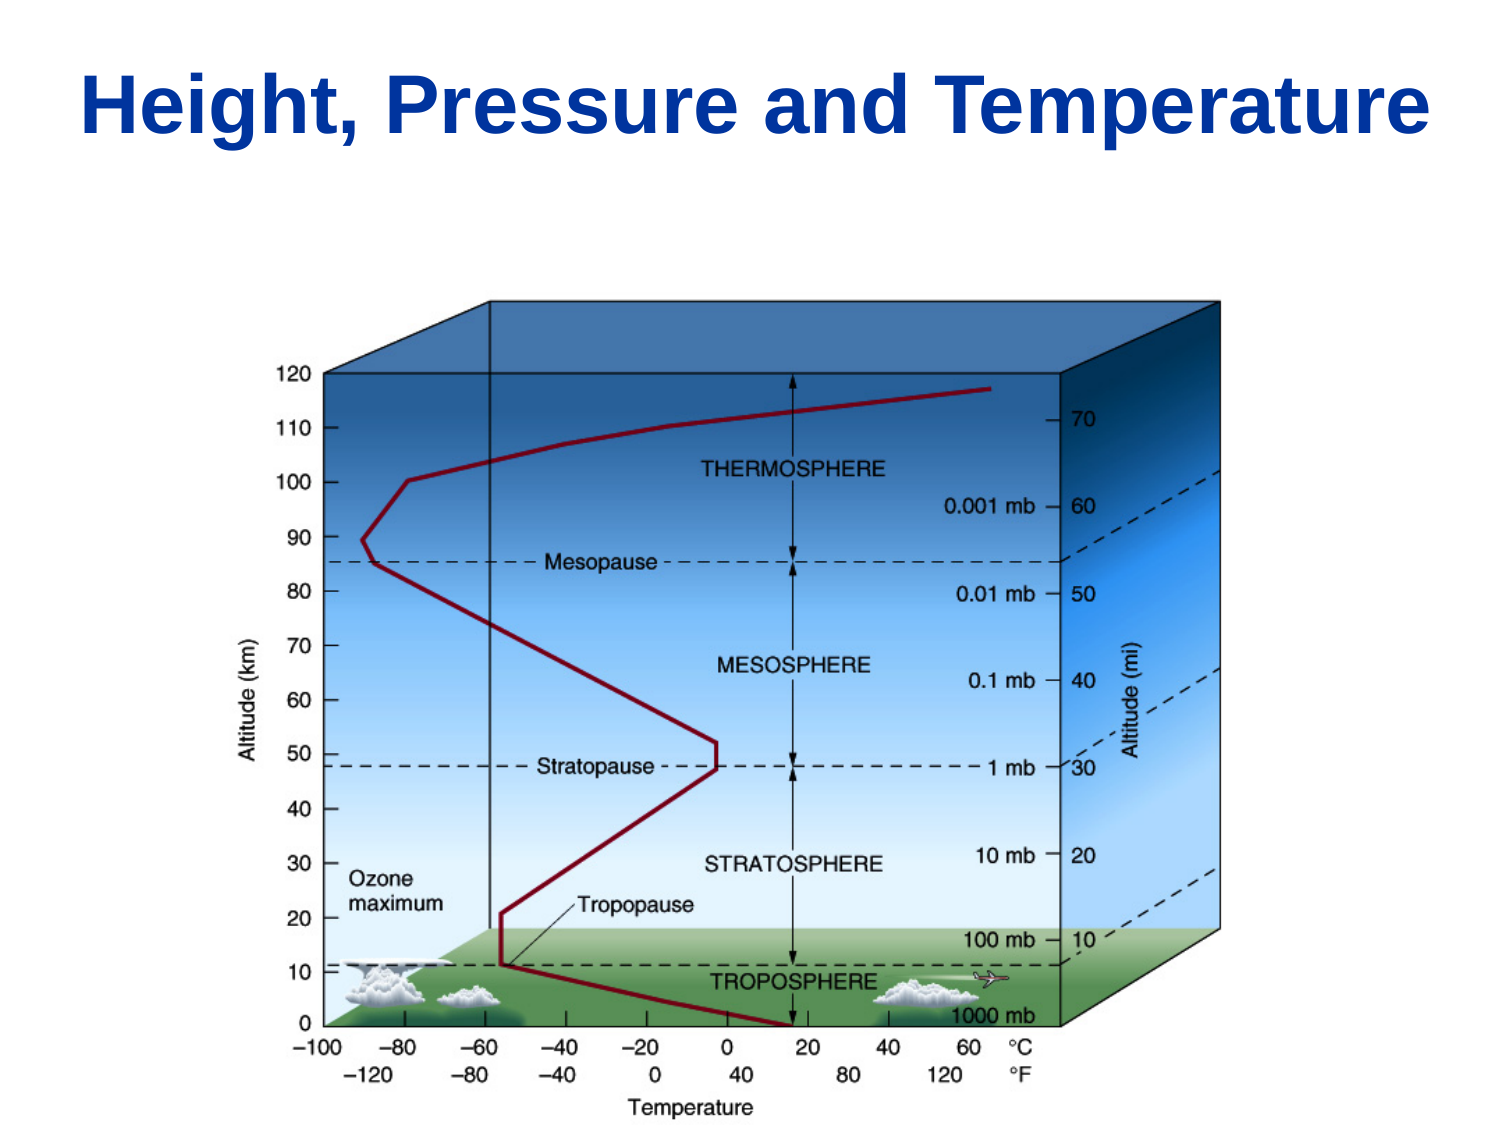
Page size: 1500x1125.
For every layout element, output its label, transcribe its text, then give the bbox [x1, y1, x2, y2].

picture [174, 290, 1288, 1125]
title Height, Pressure and Temperature [62, 0, 1450, 200]
